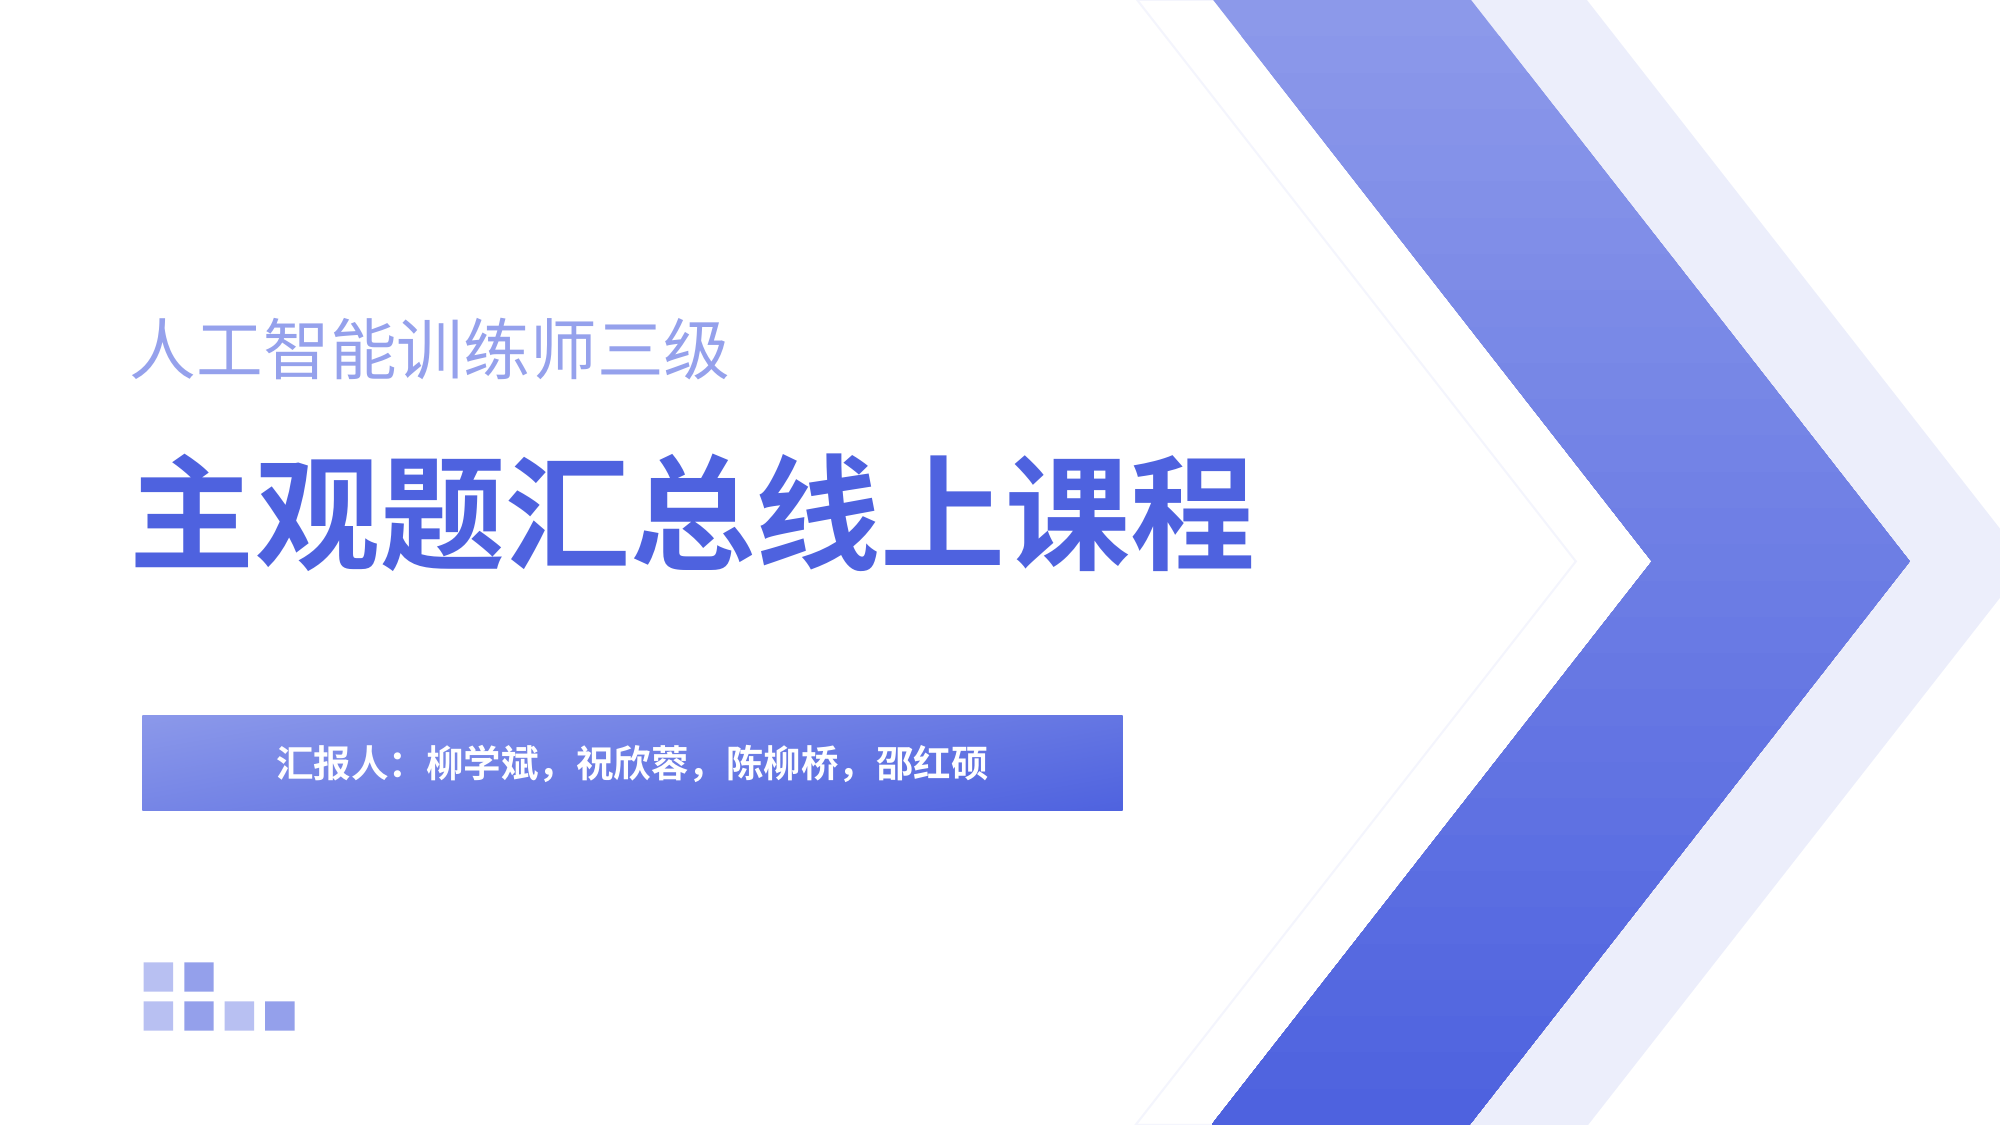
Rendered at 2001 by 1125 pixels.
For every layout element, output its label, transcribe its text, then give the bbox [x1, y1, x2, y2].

list 汇报人：柳学斌，祝欣蓉，陈柳桥，邵红硕 [142, 715, 1123, 811]
title 主观题汇总线上课程 [129, 435, 1382, 704]
subtitle 人工智能训练师三级 [129, 308, 1382, 404]
